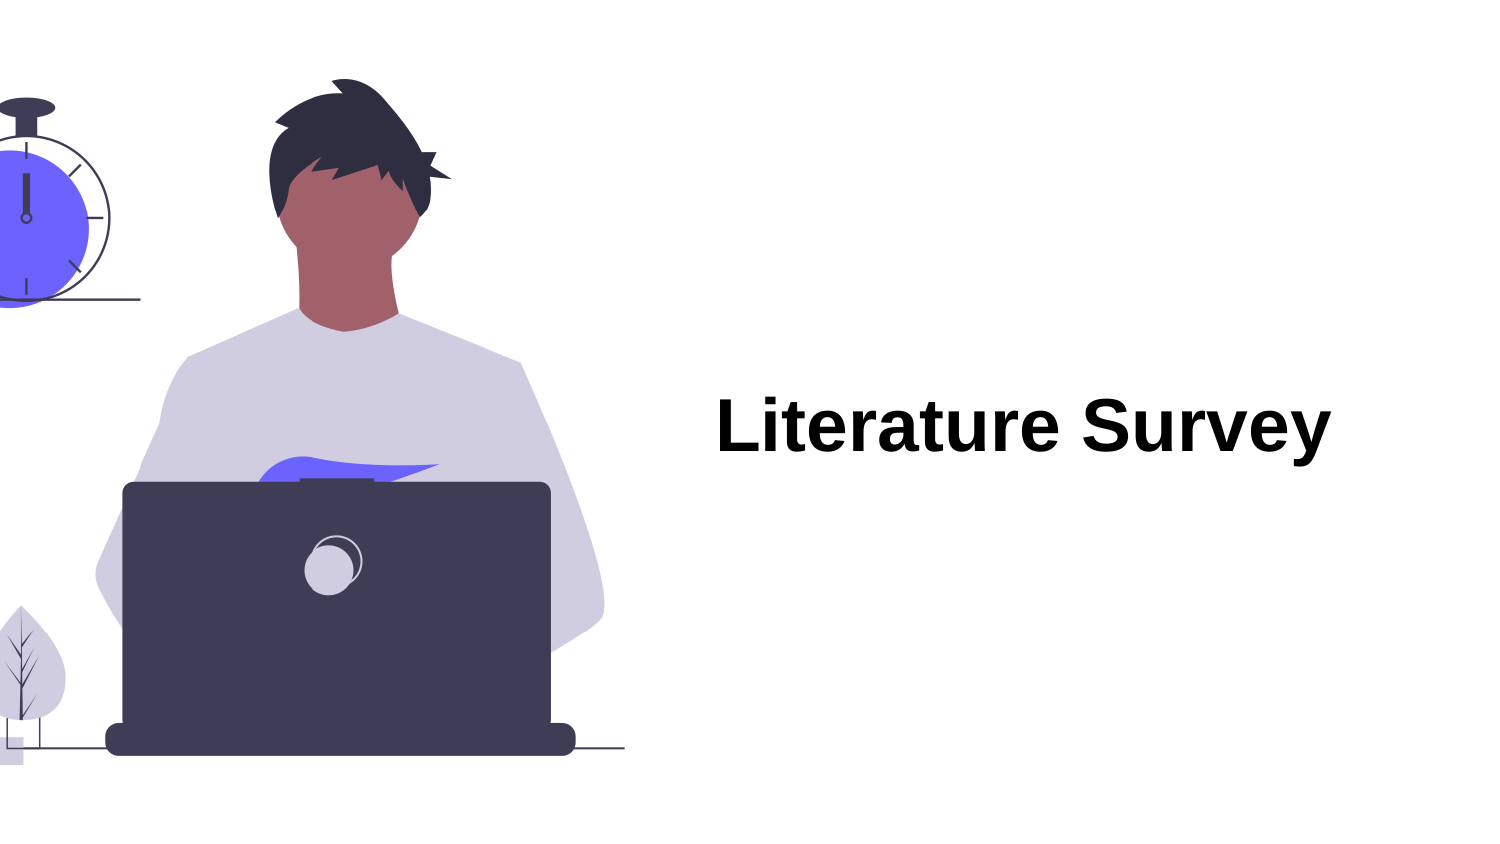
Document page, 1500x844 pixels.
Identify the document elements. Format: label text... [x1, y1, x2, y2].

picture [0, 0, 625, 844]
title Literature Survey [700, 149, 1390, 694]
